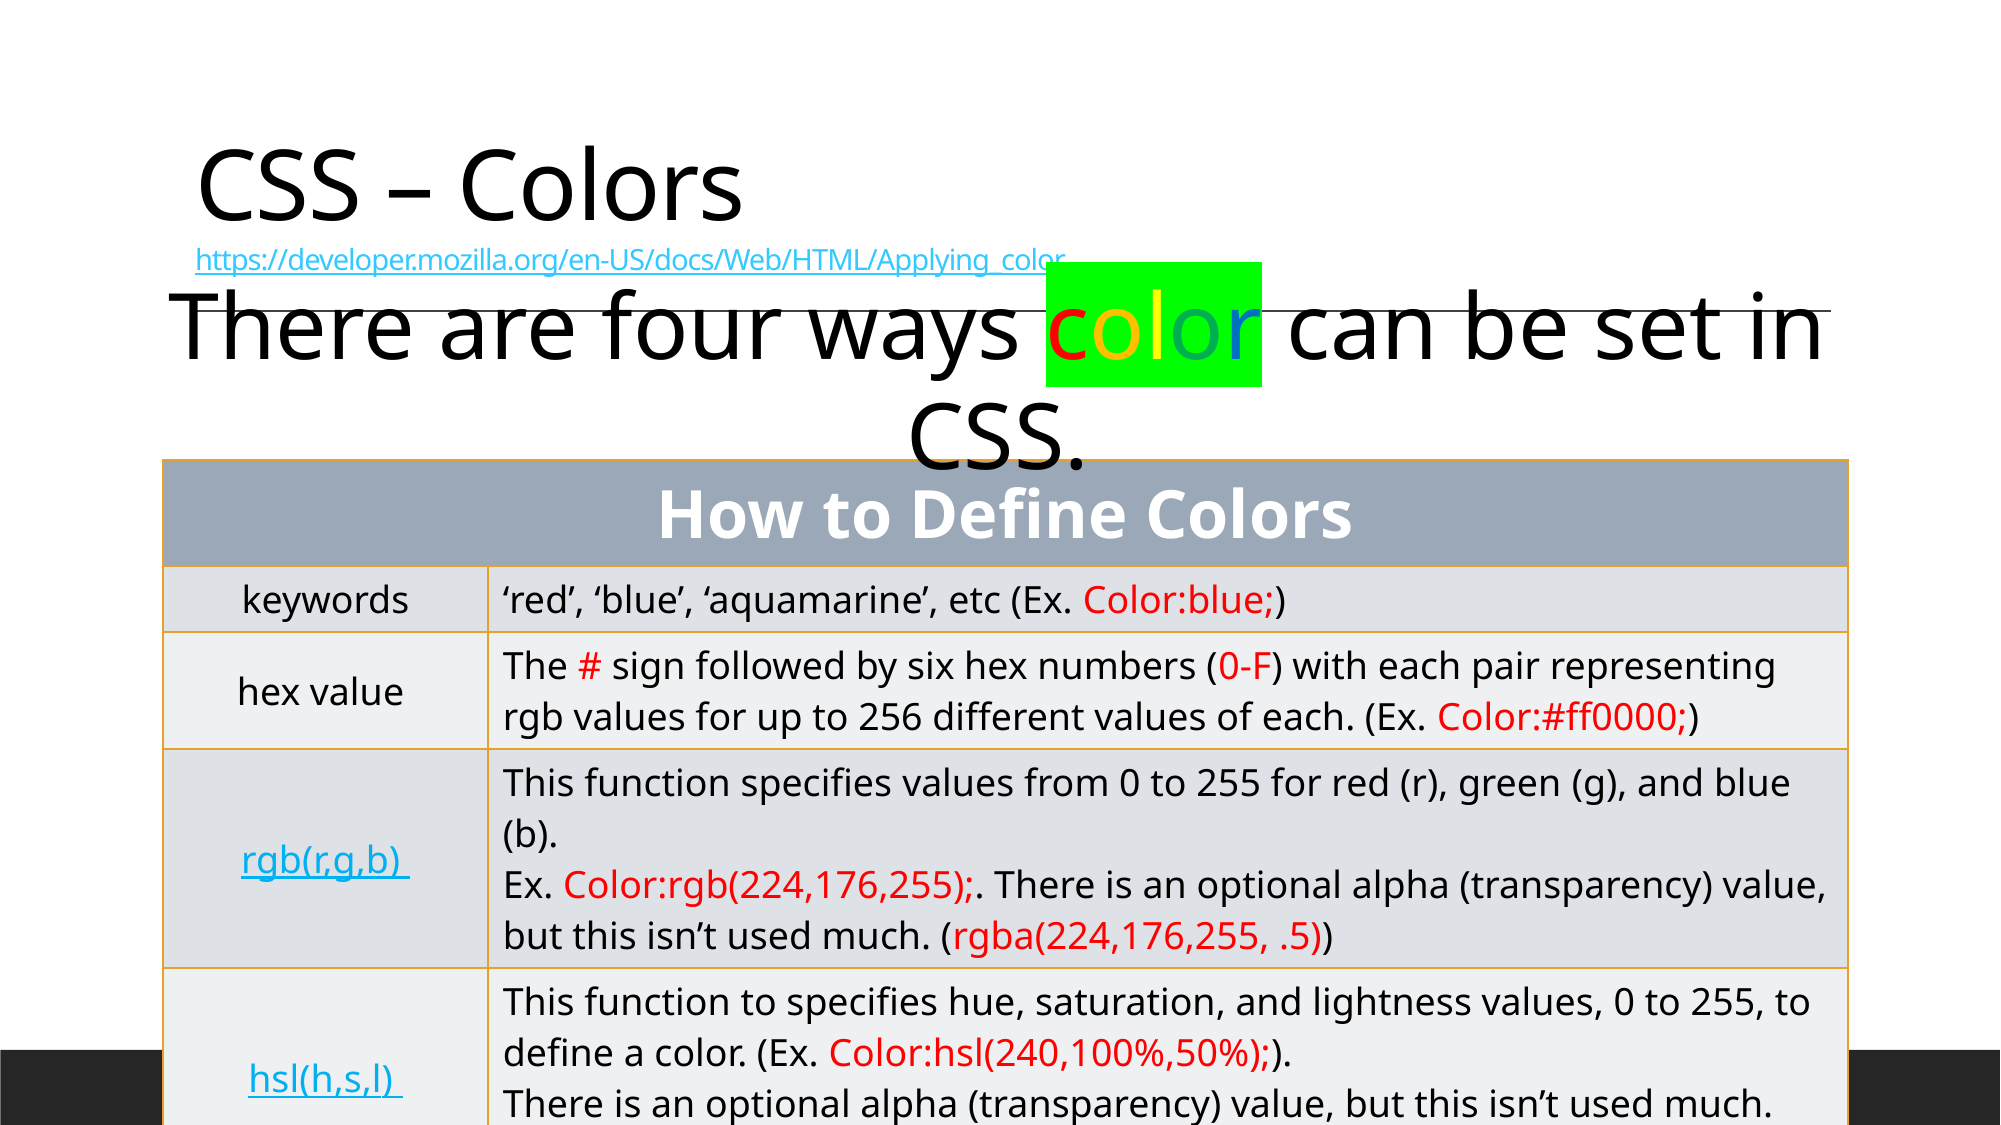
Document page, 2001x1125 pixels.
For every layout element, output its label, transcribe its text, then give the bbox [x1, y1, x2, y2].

table_cell hex value [164, 633, 487, 748]
table_cell keywords [164, 567, 487, 631]
table_header How to Define Colors [164, 496, 1847, 565]
table_cell This function specifies values from 0 to 255 for red (r), green (g), and blue (b). Ex. Color:rgb(224,176,255);. There is an optional alpha (transparency) value, but this isn’t used much. (rgba(224,176,255, .5)) [489, 750, 1847, 967]
table_cell rgb(r,g,b) [164, 750, 487, 967]
text_box There are four ways color can be set in CSS. [108, 260, 1887, 496]
title CSS – Colors https://developer.mozilla.org/en-US/docs/Web/HTML/Applying_color [180, 47, 1830, 260]
table_cell The # sign followed by six hex numbers (0-F) with each pair representing rgb values for up to 256 different values of each. (Ex. Color:#ff0000;) [489, 633, 1847, 748]
table_cell hsl(h,s,l) [164, 969, 487, 1125]
table_cell This function to specifies hue, saturation, and lightness values, 0 to 255, to define a color. (Ex. Color:hsl(240,100%,50%);). There is an optional alpha (transparency) value, but this isn’t used much. (Color:hsla(240,100%,50%, .4);) [489, 969, 1847, 1125]
table_cell ‘red’, ‘blue’, ‘aquamarine’, etc (Ex. Color:blue;) [489, 567, 1847, 631]
